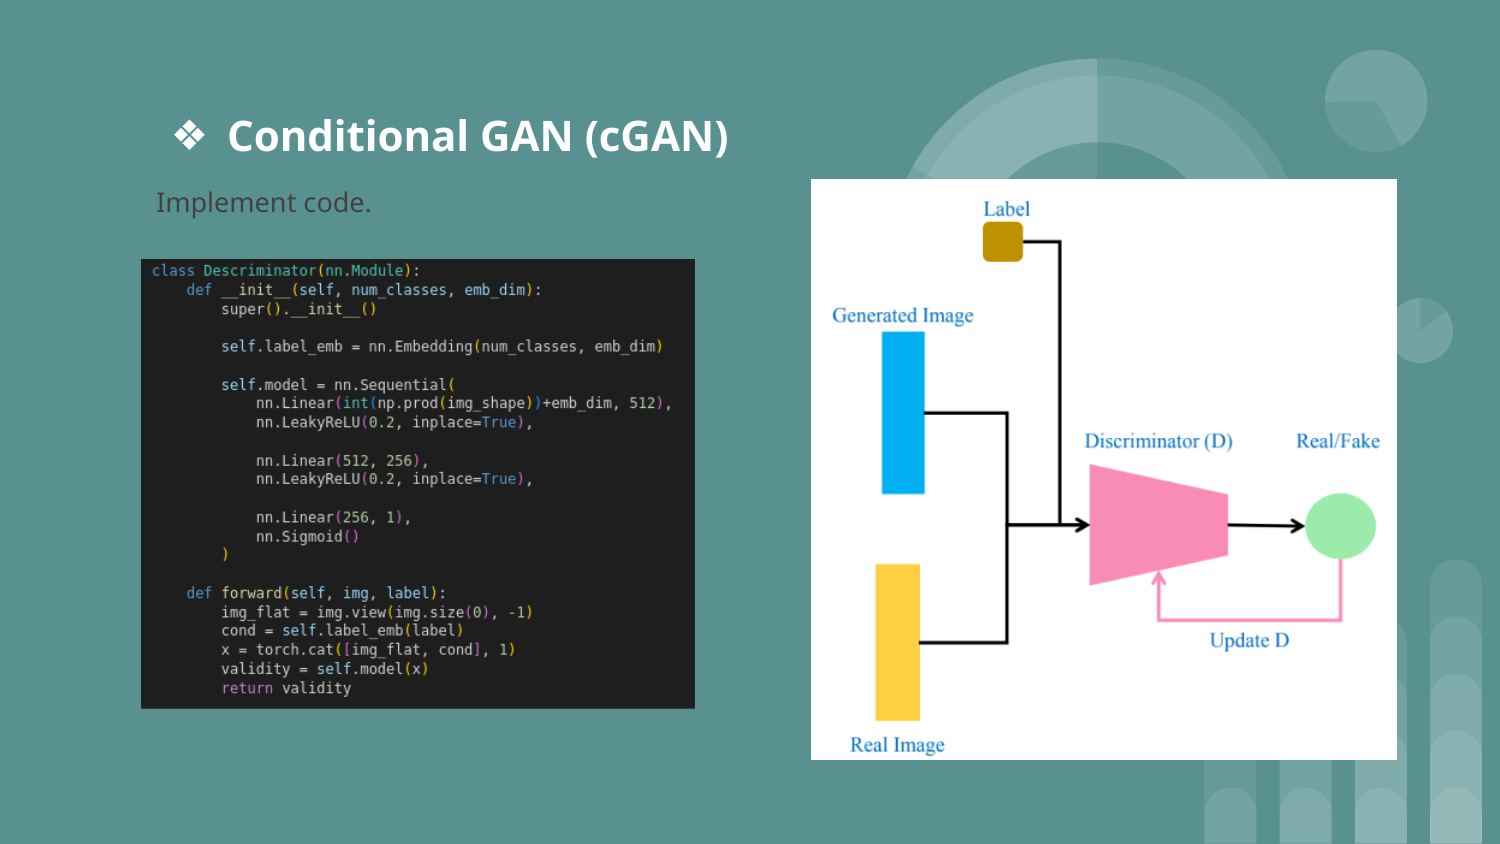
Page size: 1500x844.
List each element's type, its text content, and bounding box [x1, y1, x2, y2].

picture [811, 179, 1397, 760]
text_box Implement code. [141, 170, 483, 234]
picture [140, 259, 695, 709]
title Conditional GAN (cGAN) [141, 86, 761, 180]
